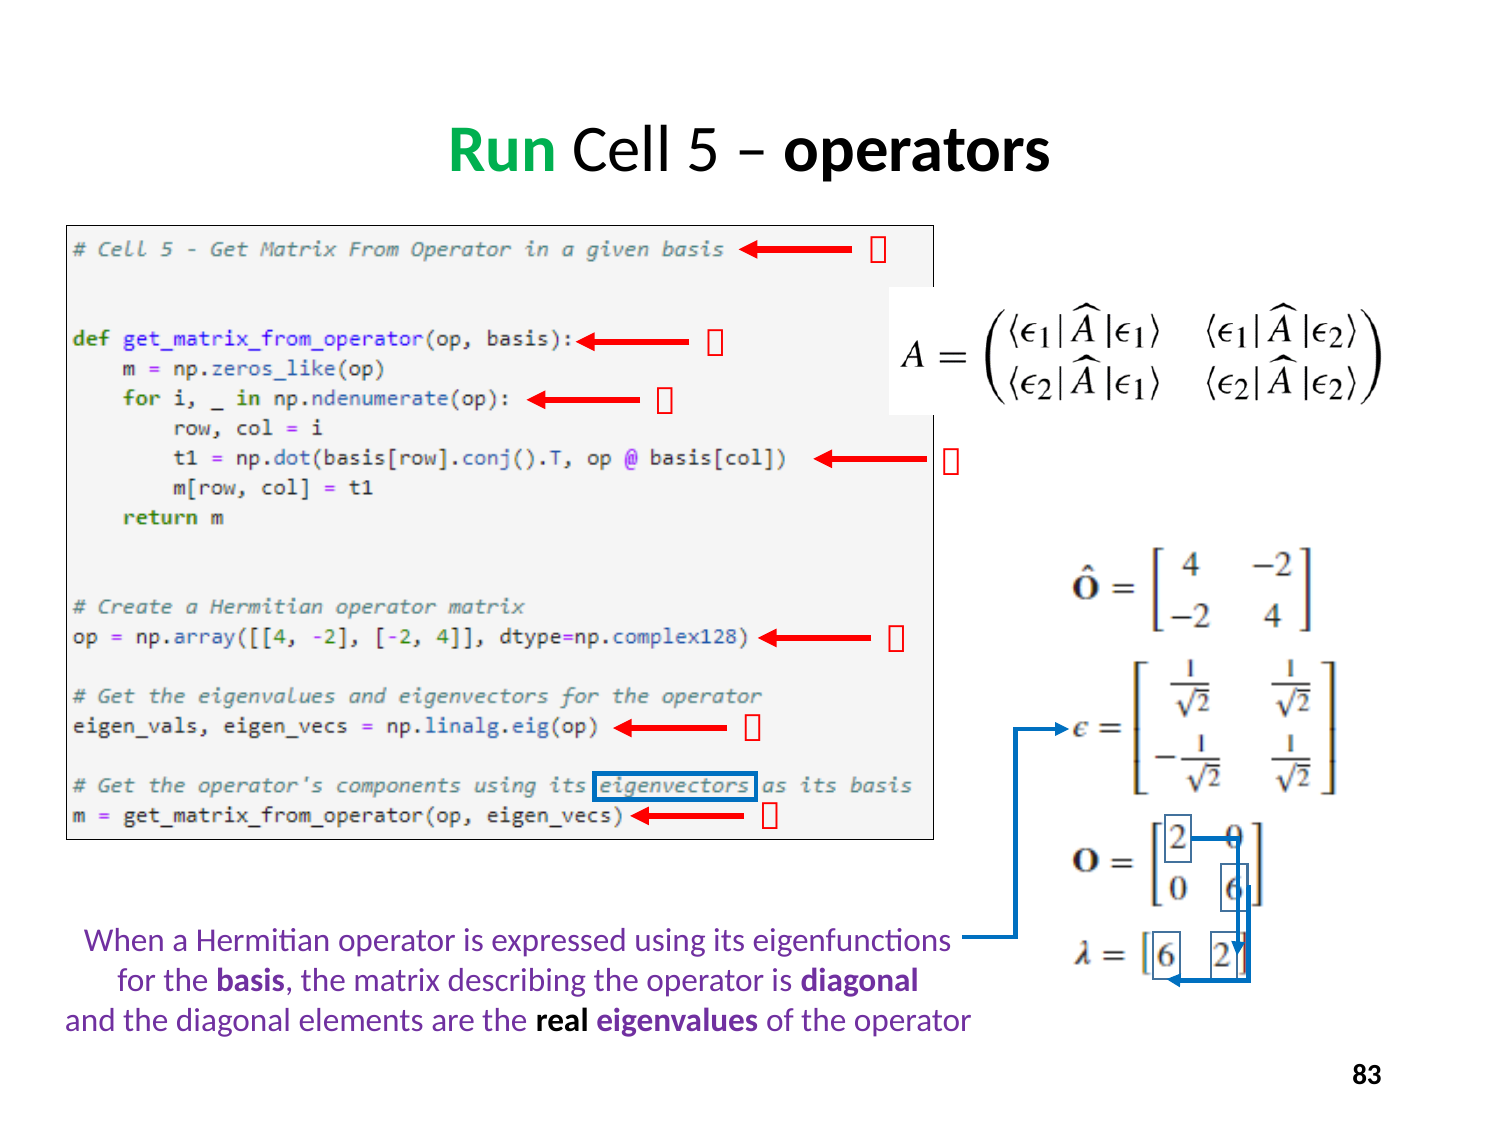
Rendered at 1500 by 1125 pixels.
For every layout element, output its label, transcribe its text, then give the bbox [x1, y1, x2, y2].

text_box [575, 311, 753, 373]
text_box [738, 219, 916, 280]
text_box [1190, 838, 1238, 956]
slide_number 83 [1059, 1042, 1397, 1103]
text_box [935, 912, 963, 962]
text_box When a Hermitian operator is expressed using its eigenfunctions for the basis, the matrix describing the operator is diagonal and the diagonal elements are the real eigenvalues of the operator [48, 910, 988, 1046]
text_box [962, 728, 1070, 937]
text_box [630, 784, 807, 846]
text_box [757, 607, 933, 669]
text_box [889, 287, 1399, 415]
picture [1059, 529, 1356, 984]
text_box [1166, 887, 1248, 980]
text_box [526, 369, 702, 431]
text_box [813, 430, 988, 491]
title Run Cell 5 – operators [103, 59, 1397, 241]
picture [66, 225, 934, 840]
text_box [612, 697, 790, 758]
